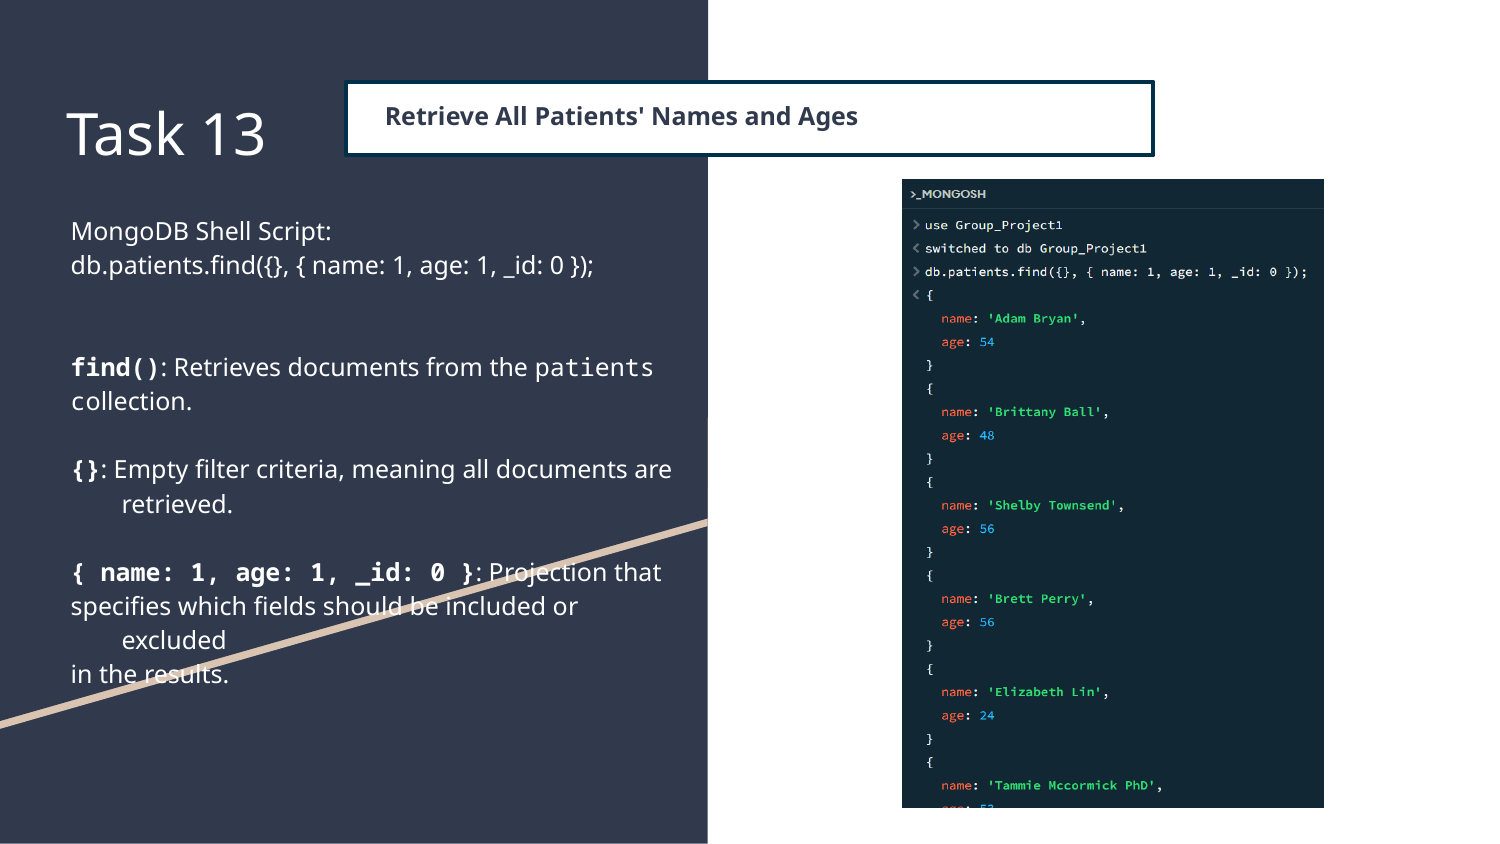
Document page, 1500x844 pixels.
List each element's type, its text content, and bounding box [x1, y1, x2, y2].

title Task 13 [51, 82, 660, 196]
text_box Retrieve All Patients' Names and Ages [344, 80, 1155, 157]
list MongoDB Shell Script: db.patients.find({}, { name: 1, age: 1, _id: 0 }); find(): Retrieves documents from the patients collection. {}: Empty filter criteria, meaning all documents are retrieved. { name: 1, age: 1, _id: 0 }: Projection that specifies which fields should be included or excluded in the results. [31, 196, 698, 844]
picture [902, 179, 1324, 809]
